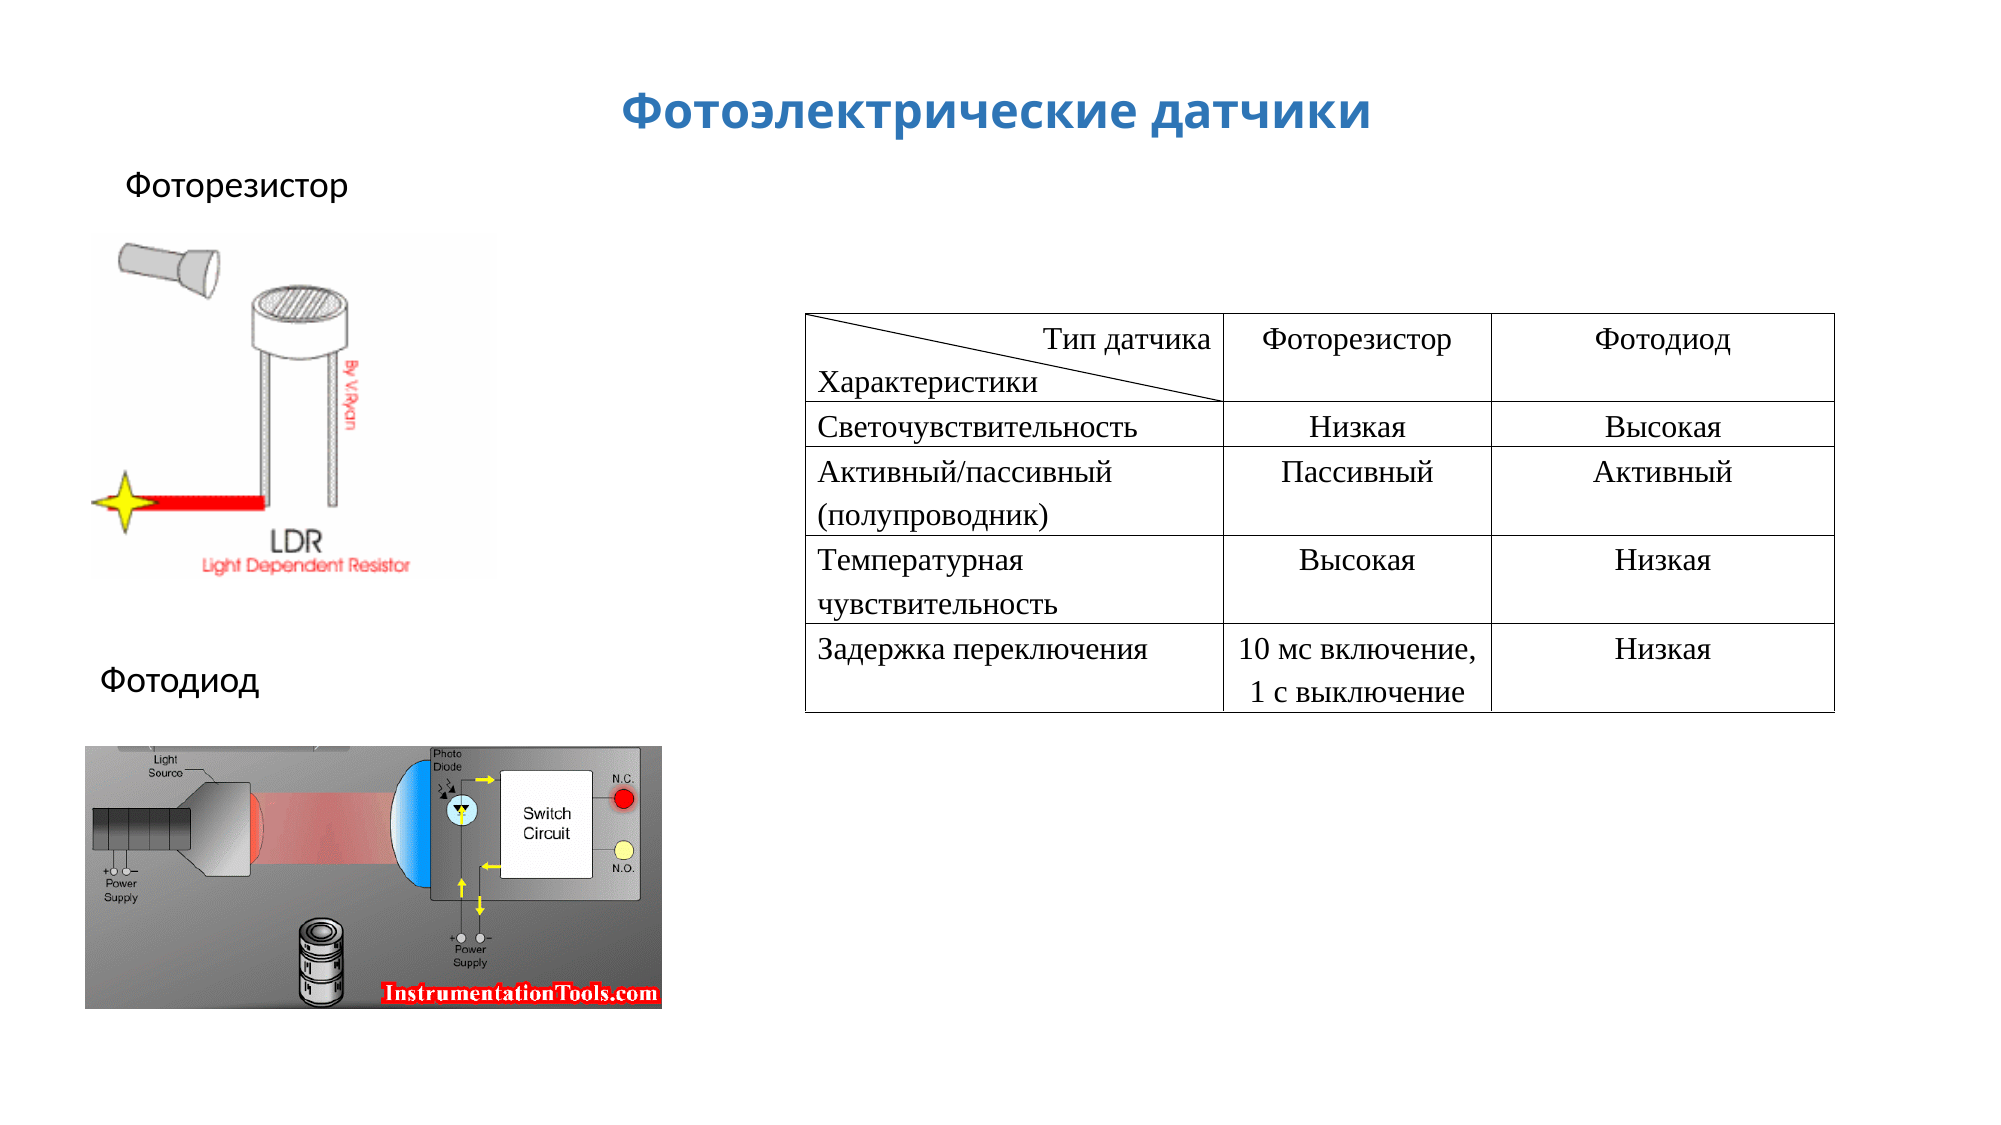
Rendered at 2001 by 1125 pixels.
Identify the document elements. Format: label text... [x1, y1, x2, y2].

text_box Фотодиод [85, 647, 410, 708]
picture [91, 233, 497, 579]
picture [85, 746, 662, 1009]
text_box Фоторезистор [110, 153, 435, 213]
picture [804, 313, 1836, 764]
text_box Фотоэлектрические датчики [606, 54, 1393, 172]
